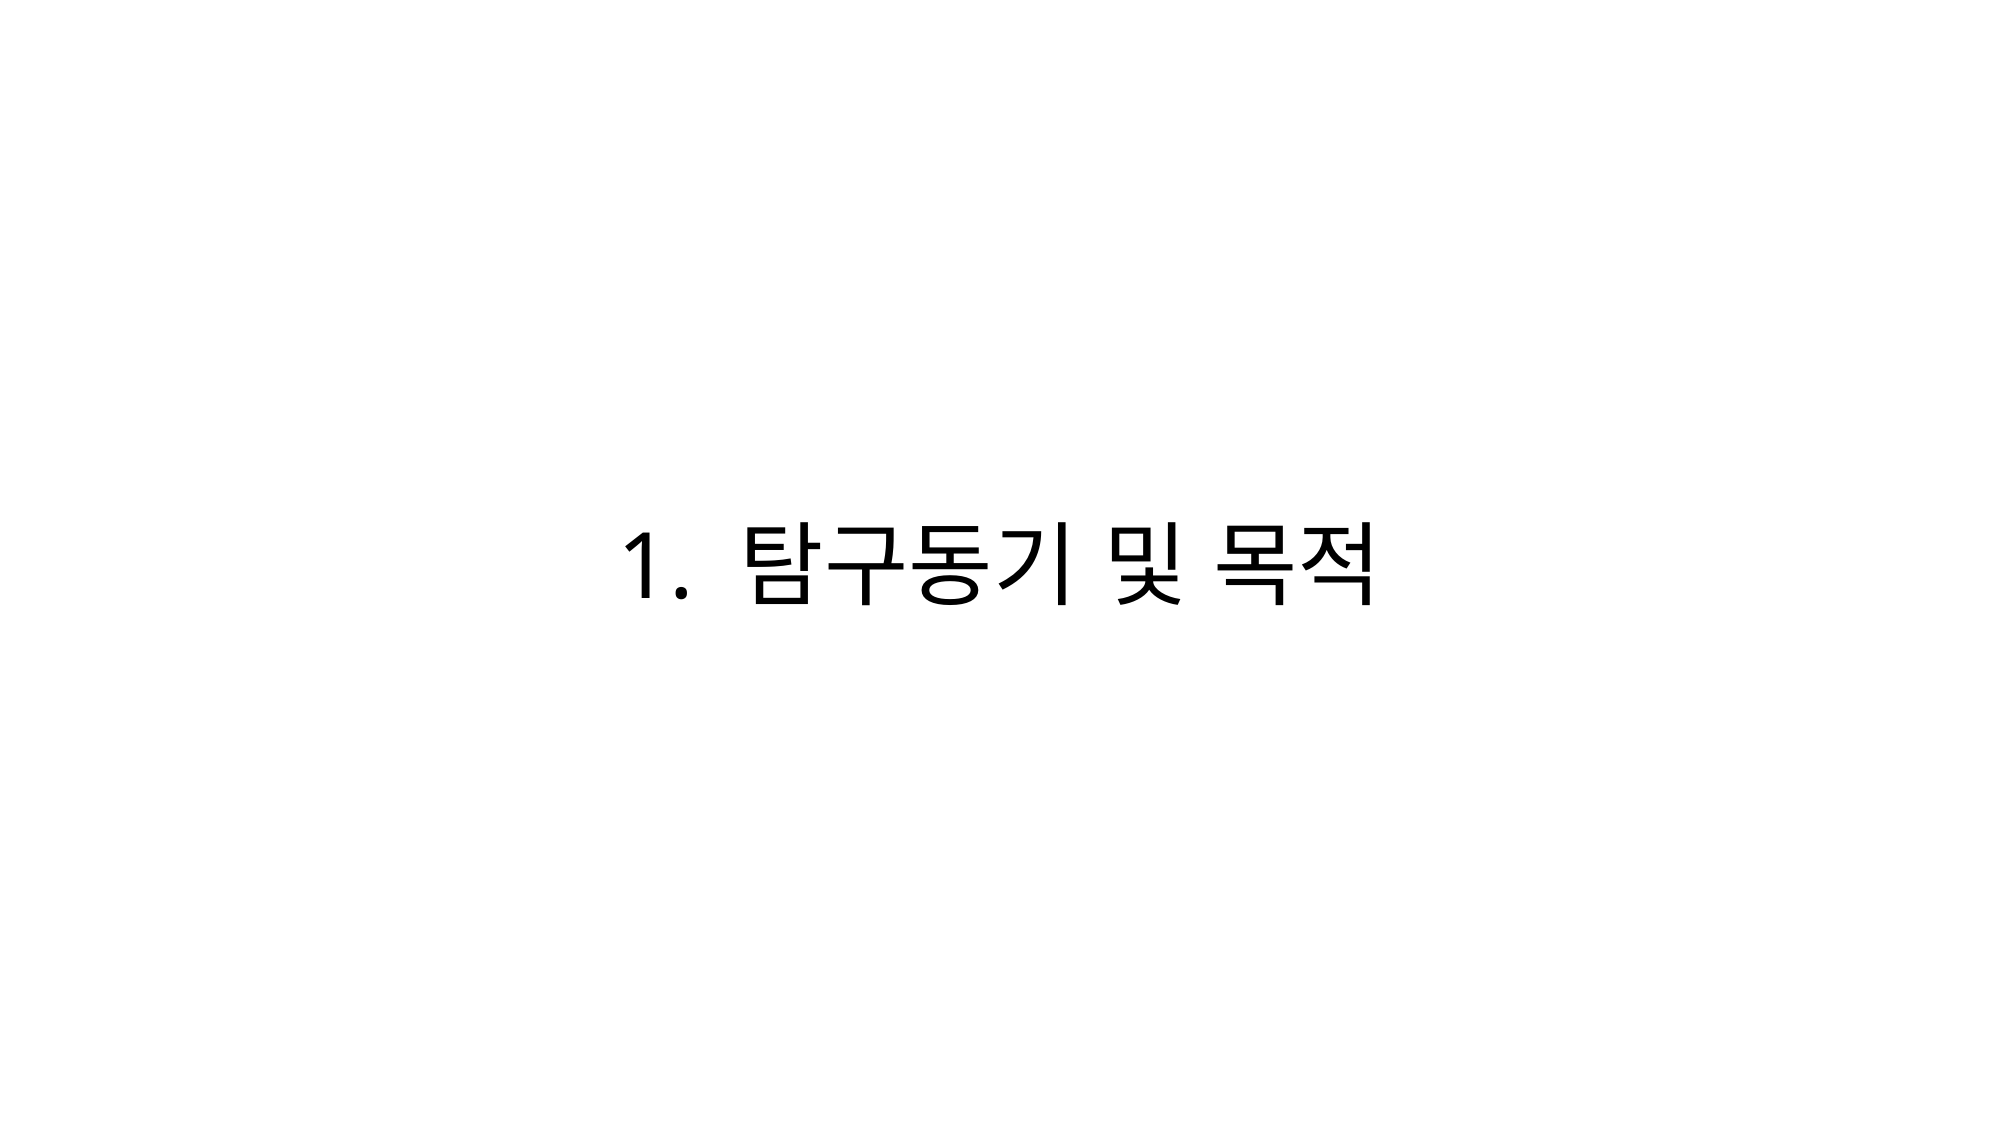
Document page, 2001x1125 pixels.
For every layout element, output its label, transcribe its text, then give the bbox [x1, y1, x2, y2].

text_box 1. 탐구동기 및 목적 [602, 499, 1398, 624]
